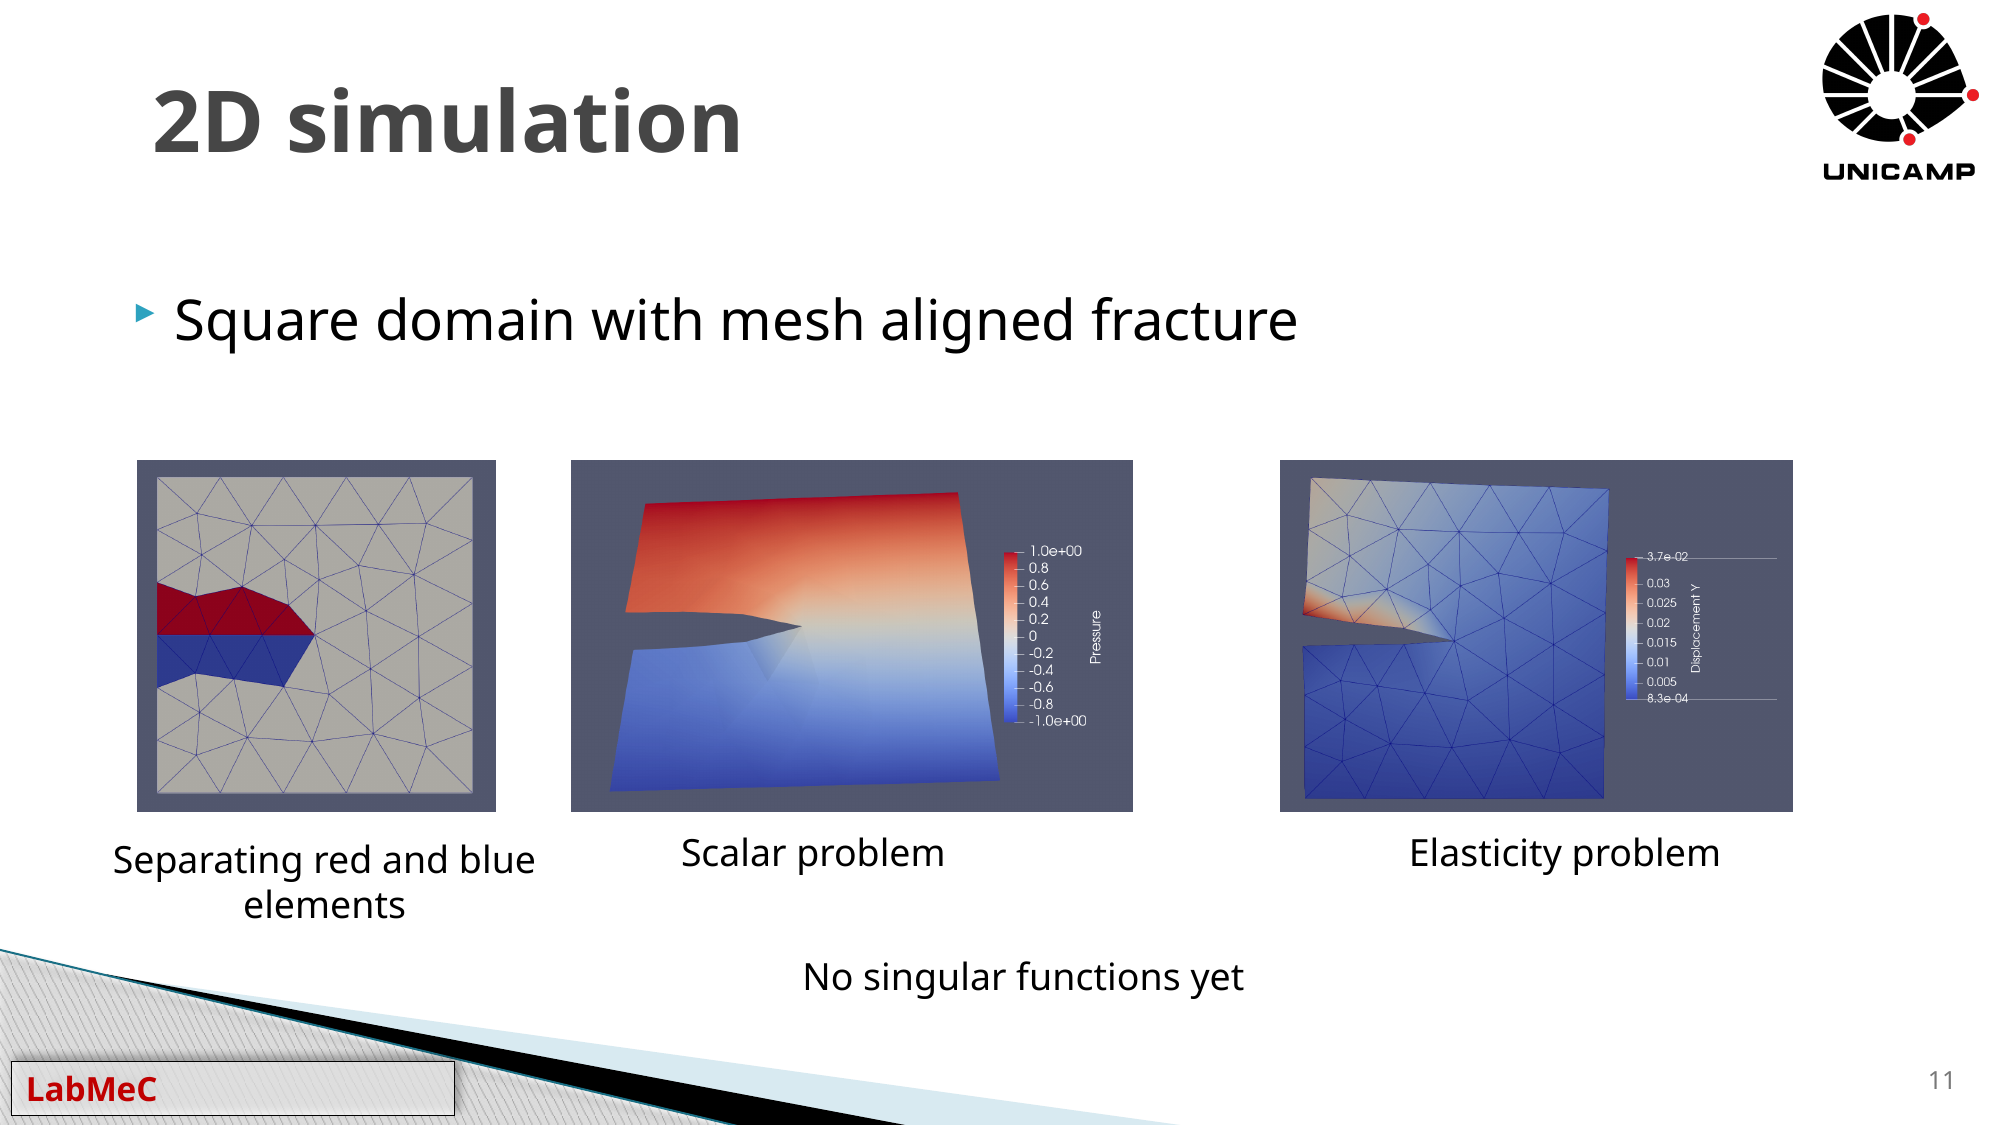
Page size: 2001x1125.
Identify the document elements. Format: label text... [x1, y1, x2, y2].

text_box Elasticity problem [1394, 823, 1737, 882]
picture [1280, 460, 1794, 812]
text_box No singular functions yet [787, 946, 1260, 1006]
slide_number 11 [1891, 1051, 1972, 1112]
text_box Scalar problem [666, 823, 961, 882]
title 2D simulation [137, 59, 1863, 278]
text_box Separating red and blue elements [98, 828, 552, 934]
list Square domain with mesh aligned fracture [99, 243, 1900, 986]
picture [571, 460, 1133, 812]
picture [137, 460, 496, 812]
picture [1822, 13, 1979, 180]
